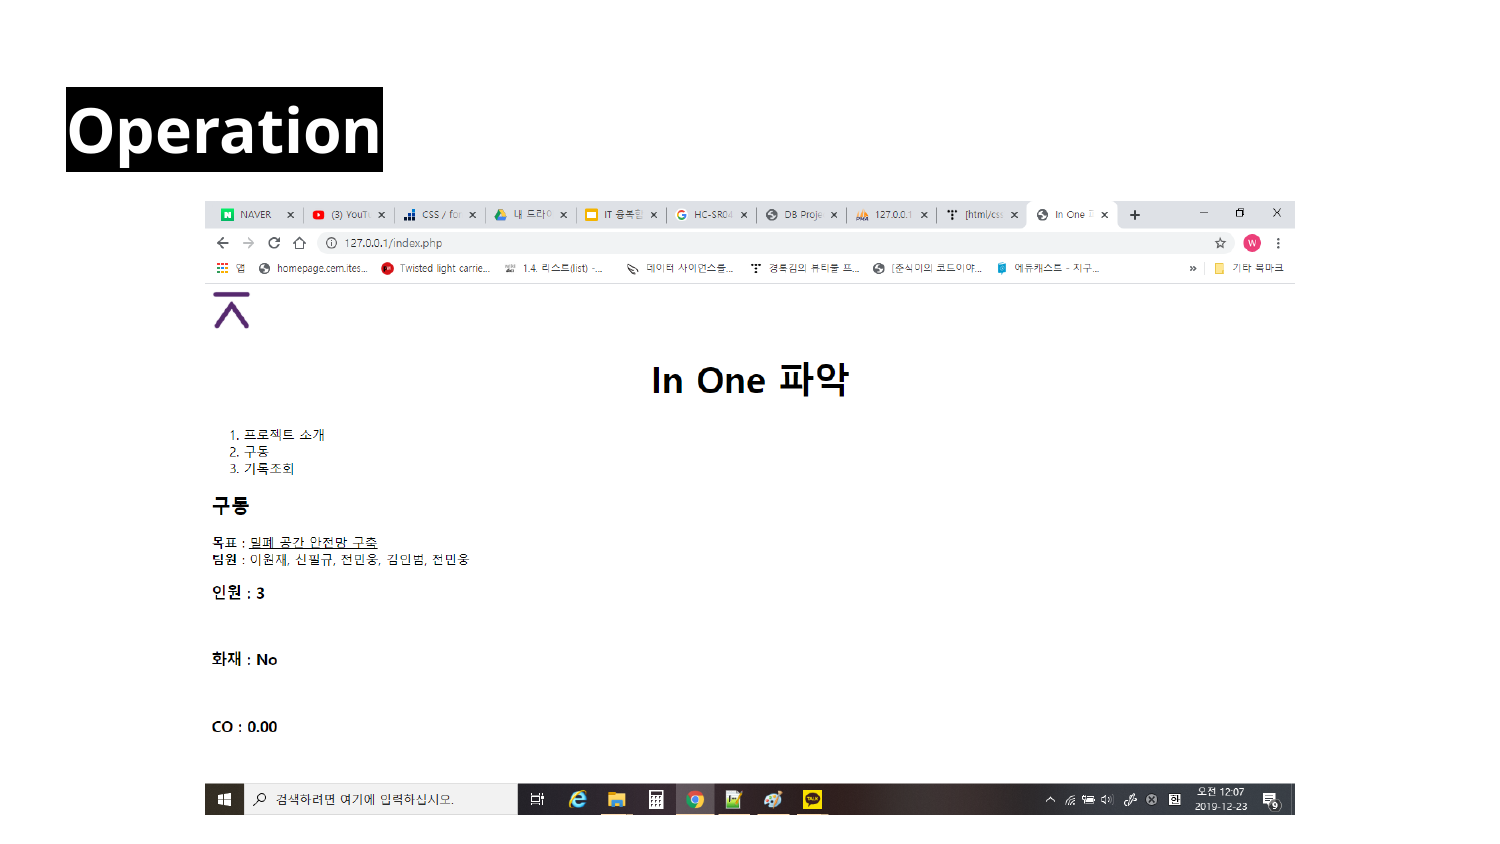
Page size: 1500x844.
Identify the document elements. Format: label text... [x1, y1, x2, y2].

picture [205, 201, 1295, 815]
title Operation [51, 61, 1449, 182]
